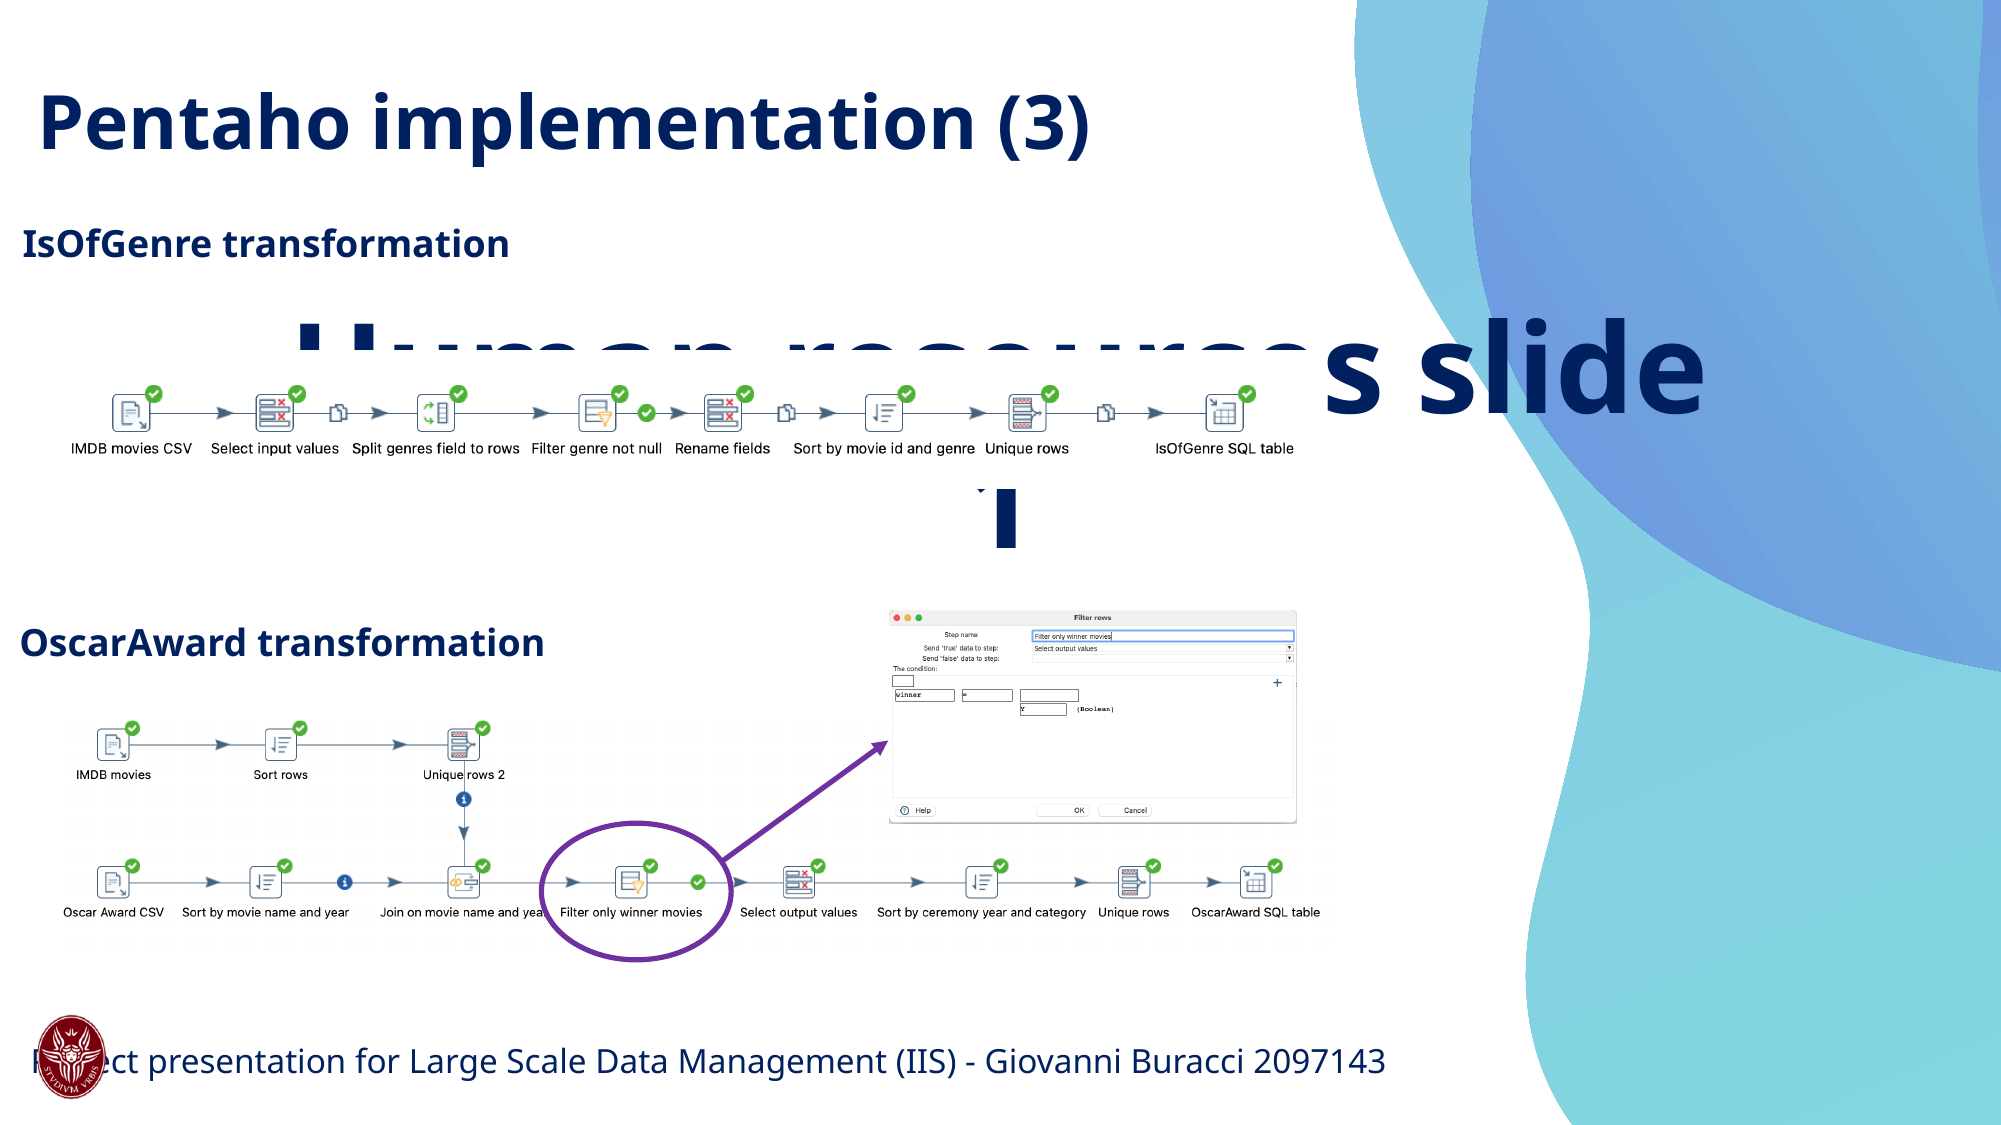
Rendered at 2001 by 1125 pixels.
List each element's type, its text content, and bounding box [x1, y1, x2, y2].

title Human resources slide 1 [249, 184, 1340, 576]
text_box [580, 948, 692, 961]
text_box OscarAward transformation [4, 611, 561, 672]
picture [47, 350, 1323, 489]
text_box Pentaho implementation (3) [22, 67, 1108, 172]
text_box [720, 740, 889, 862]
picture [37, 1013, 113, 1103]
picture [56, 610, 1332, 948]
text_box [1340, 0, 2000, 1125]
text_box IsOfGenre transformation [7, 212, 526, 272]
